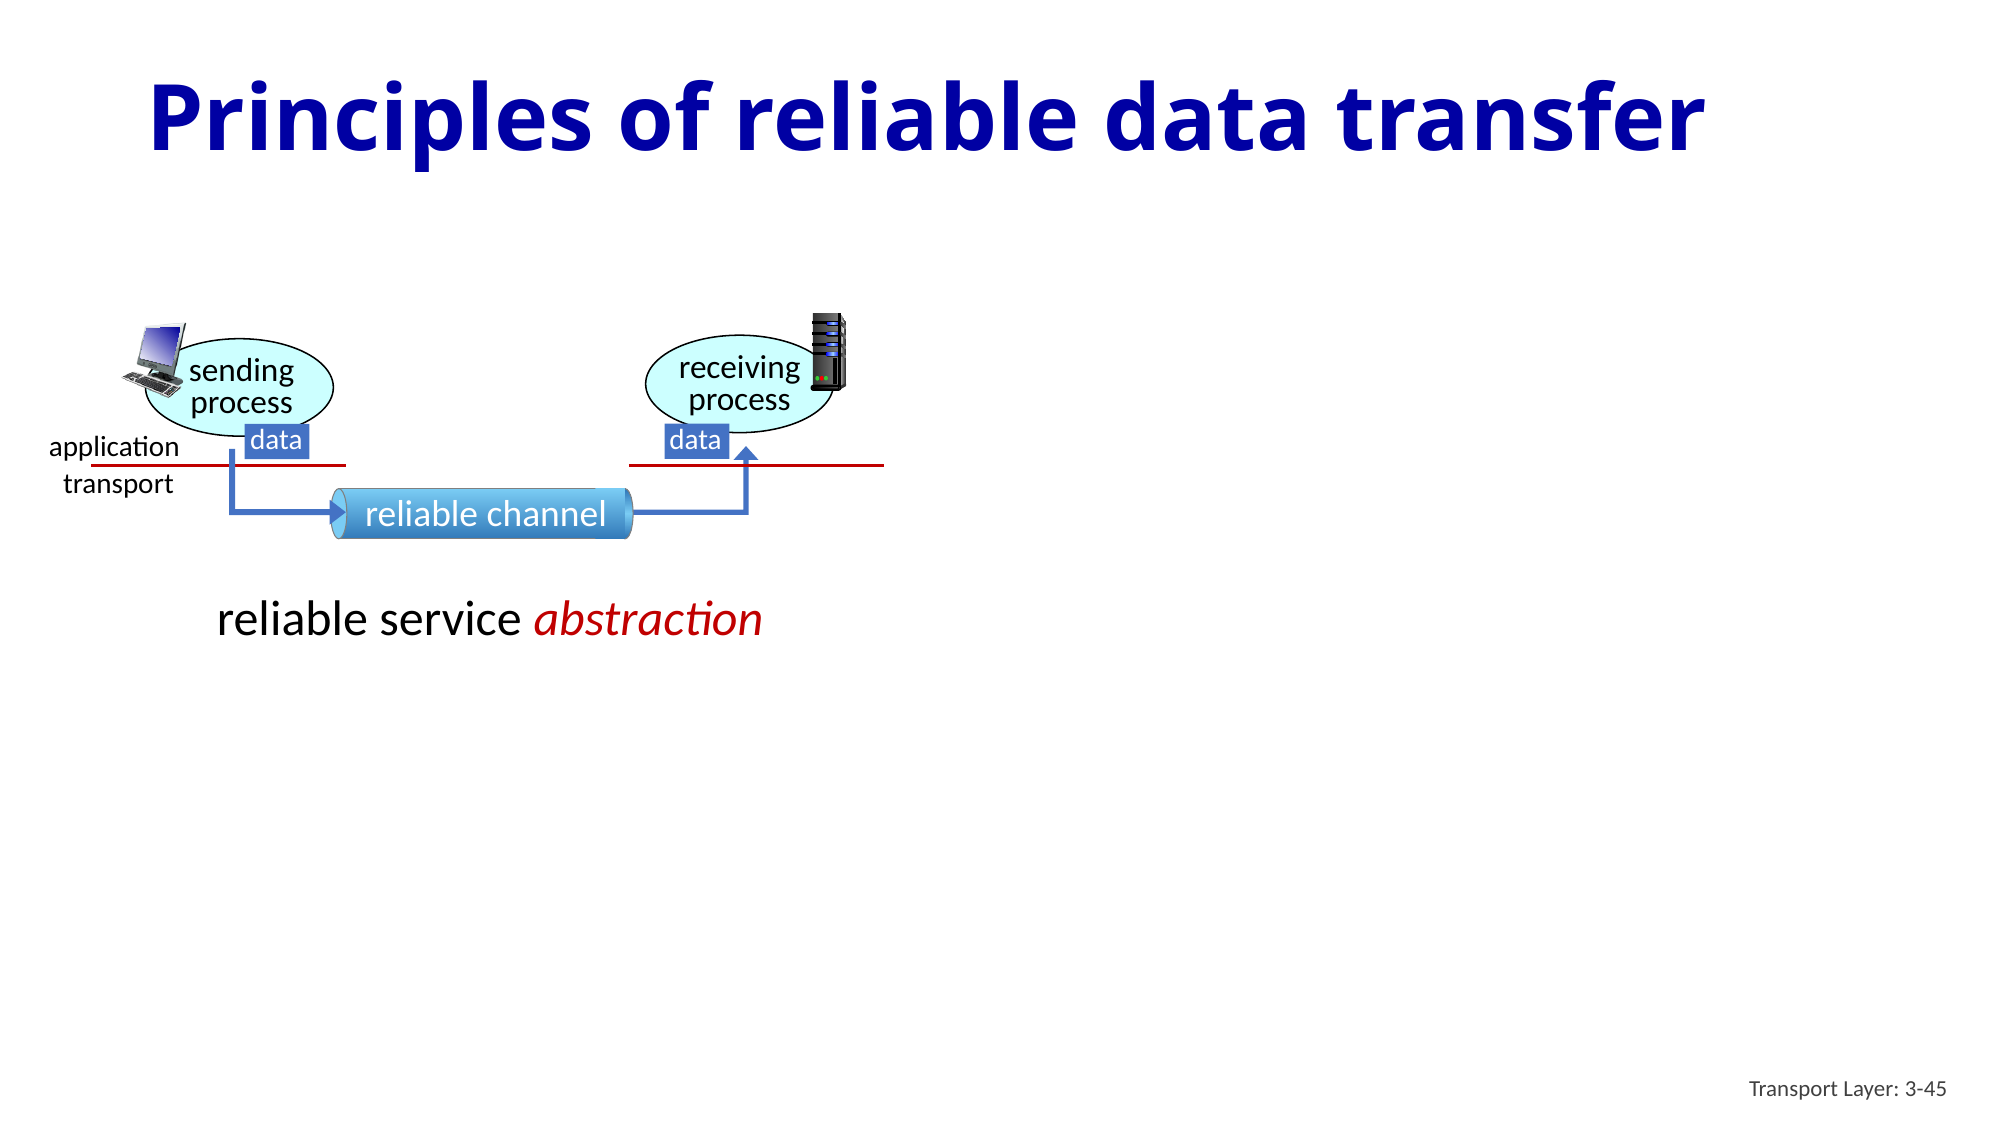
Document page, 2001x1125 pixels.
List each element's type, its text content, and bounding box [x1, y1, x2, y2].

slide_number Transport Layer: 3-45 [1512, 1056, 1963, 1117]
title Principles of reliable data transfer [131, 47, 1952, 195]
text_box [39, 313, 884, 654]
